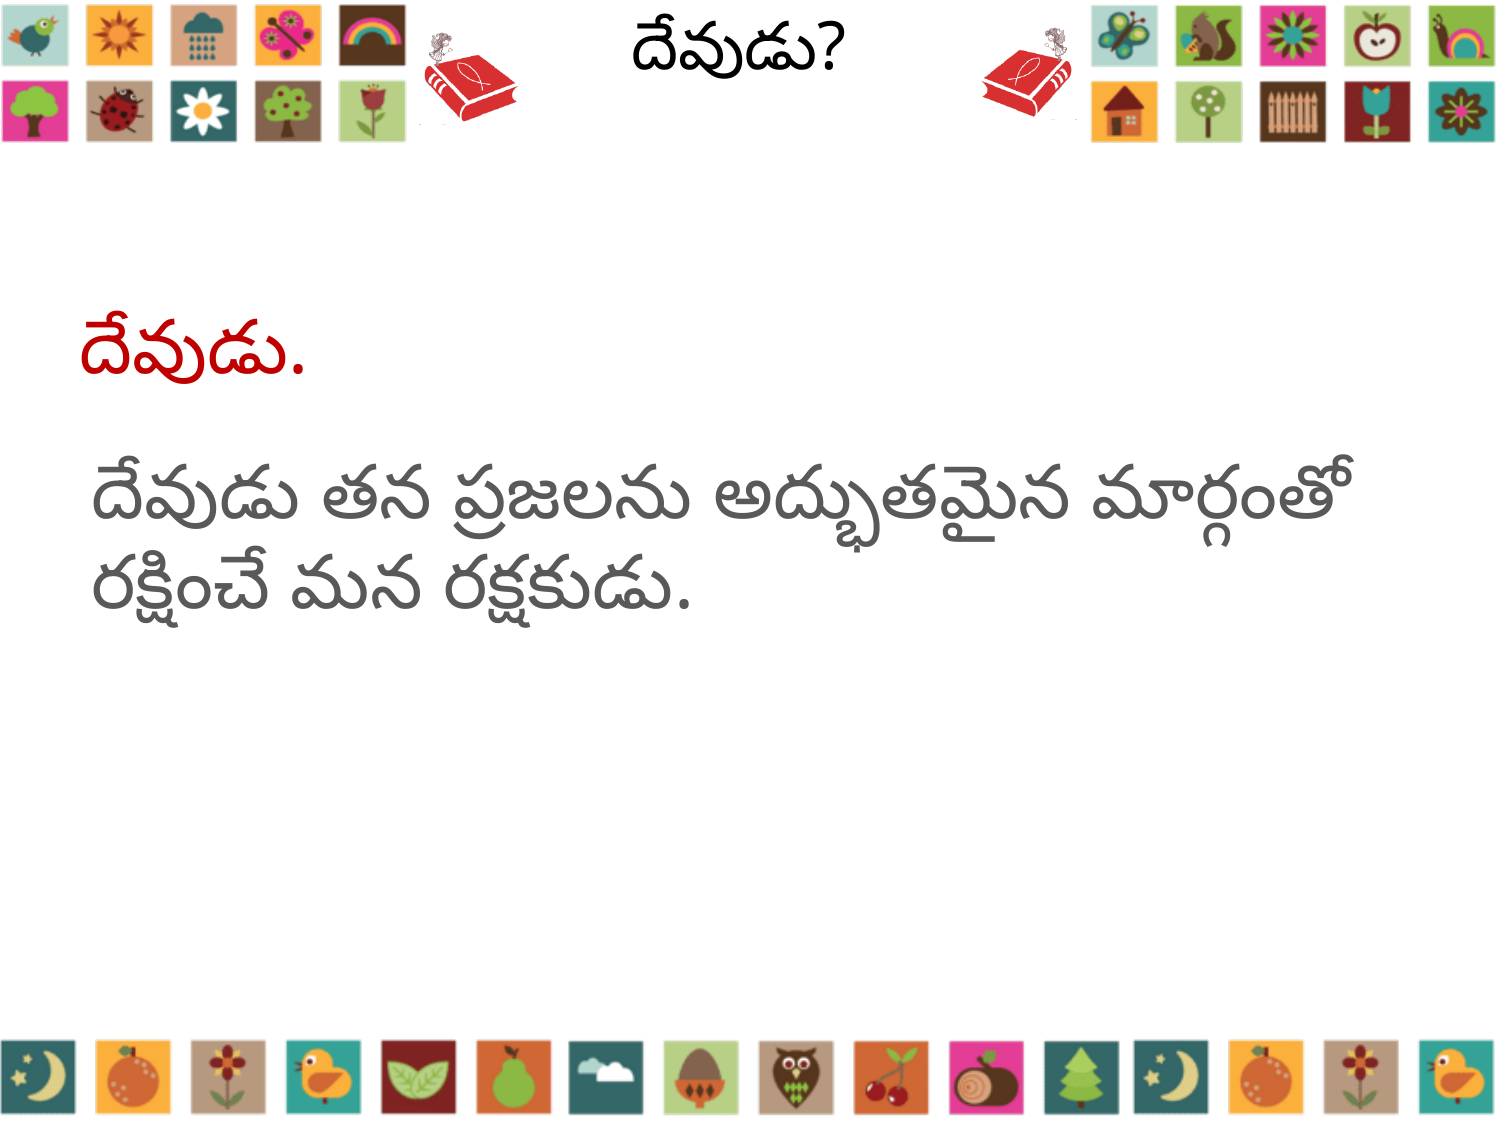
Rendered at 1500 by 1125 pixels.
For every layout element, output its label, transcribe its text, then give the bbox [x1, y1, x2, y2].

picture [0, 3, 550, 150]
picture [950, 3, 1500, 150]
text_box దేవుడు తన ప్రజలను అద్భుతమైన మార్గంతో రక్షించే మన రక్షకుడు. [76, 436, 1424, 632]
text_box దేవుడు? [414, 0, 1080, 91]
text_box దేవుడు. [64, 290, 1412, 396]
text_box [0, 1028, 1500, 1118]
